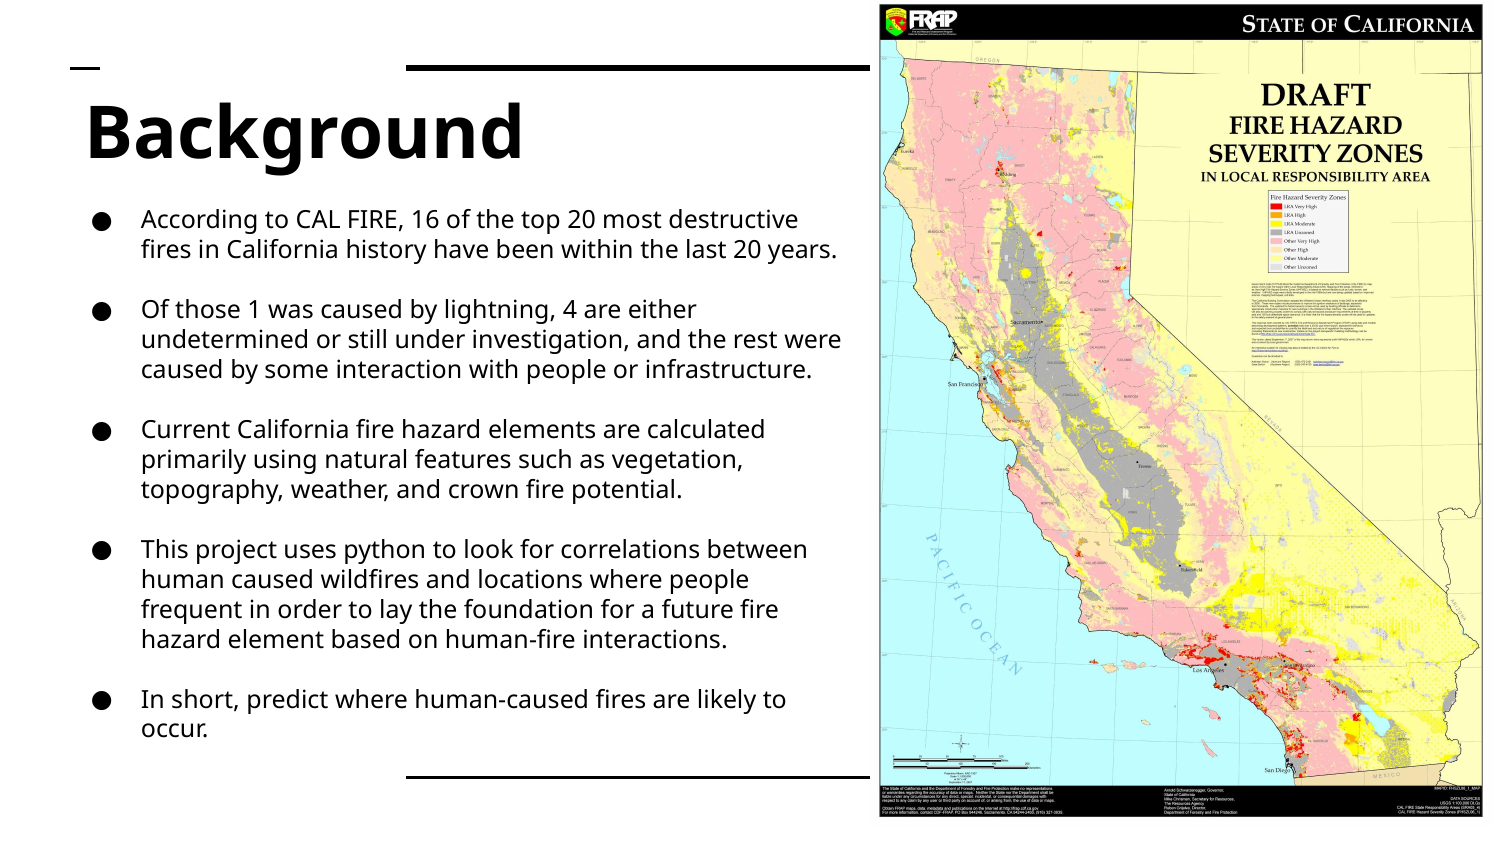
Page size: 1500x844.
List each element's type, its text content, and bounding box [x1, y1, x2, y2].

title Background [69, 70, 865, 175]
picture [870, 0, 1495, 826]
list According to CAL FIRE, 16 of the top 20 most destructive fires in California history have been within the last 20 years. Of those 1 was caused by lightning, 4 are either undetermined or still under investigation, and the rest were caused by some interaction with people or infrastructure. Current California fire hazard elements are calculated primarily using natural features such as vegetation, topography, weather, and crown fire potential. This project uses python to look for correlations between human caused wildfires and locations where people frequent in order to lay the foundation for a future fire hazard element based on human-fire interactions. In short, predict where human-caused fires are likely to occur. [50, 189, 865, 718]
